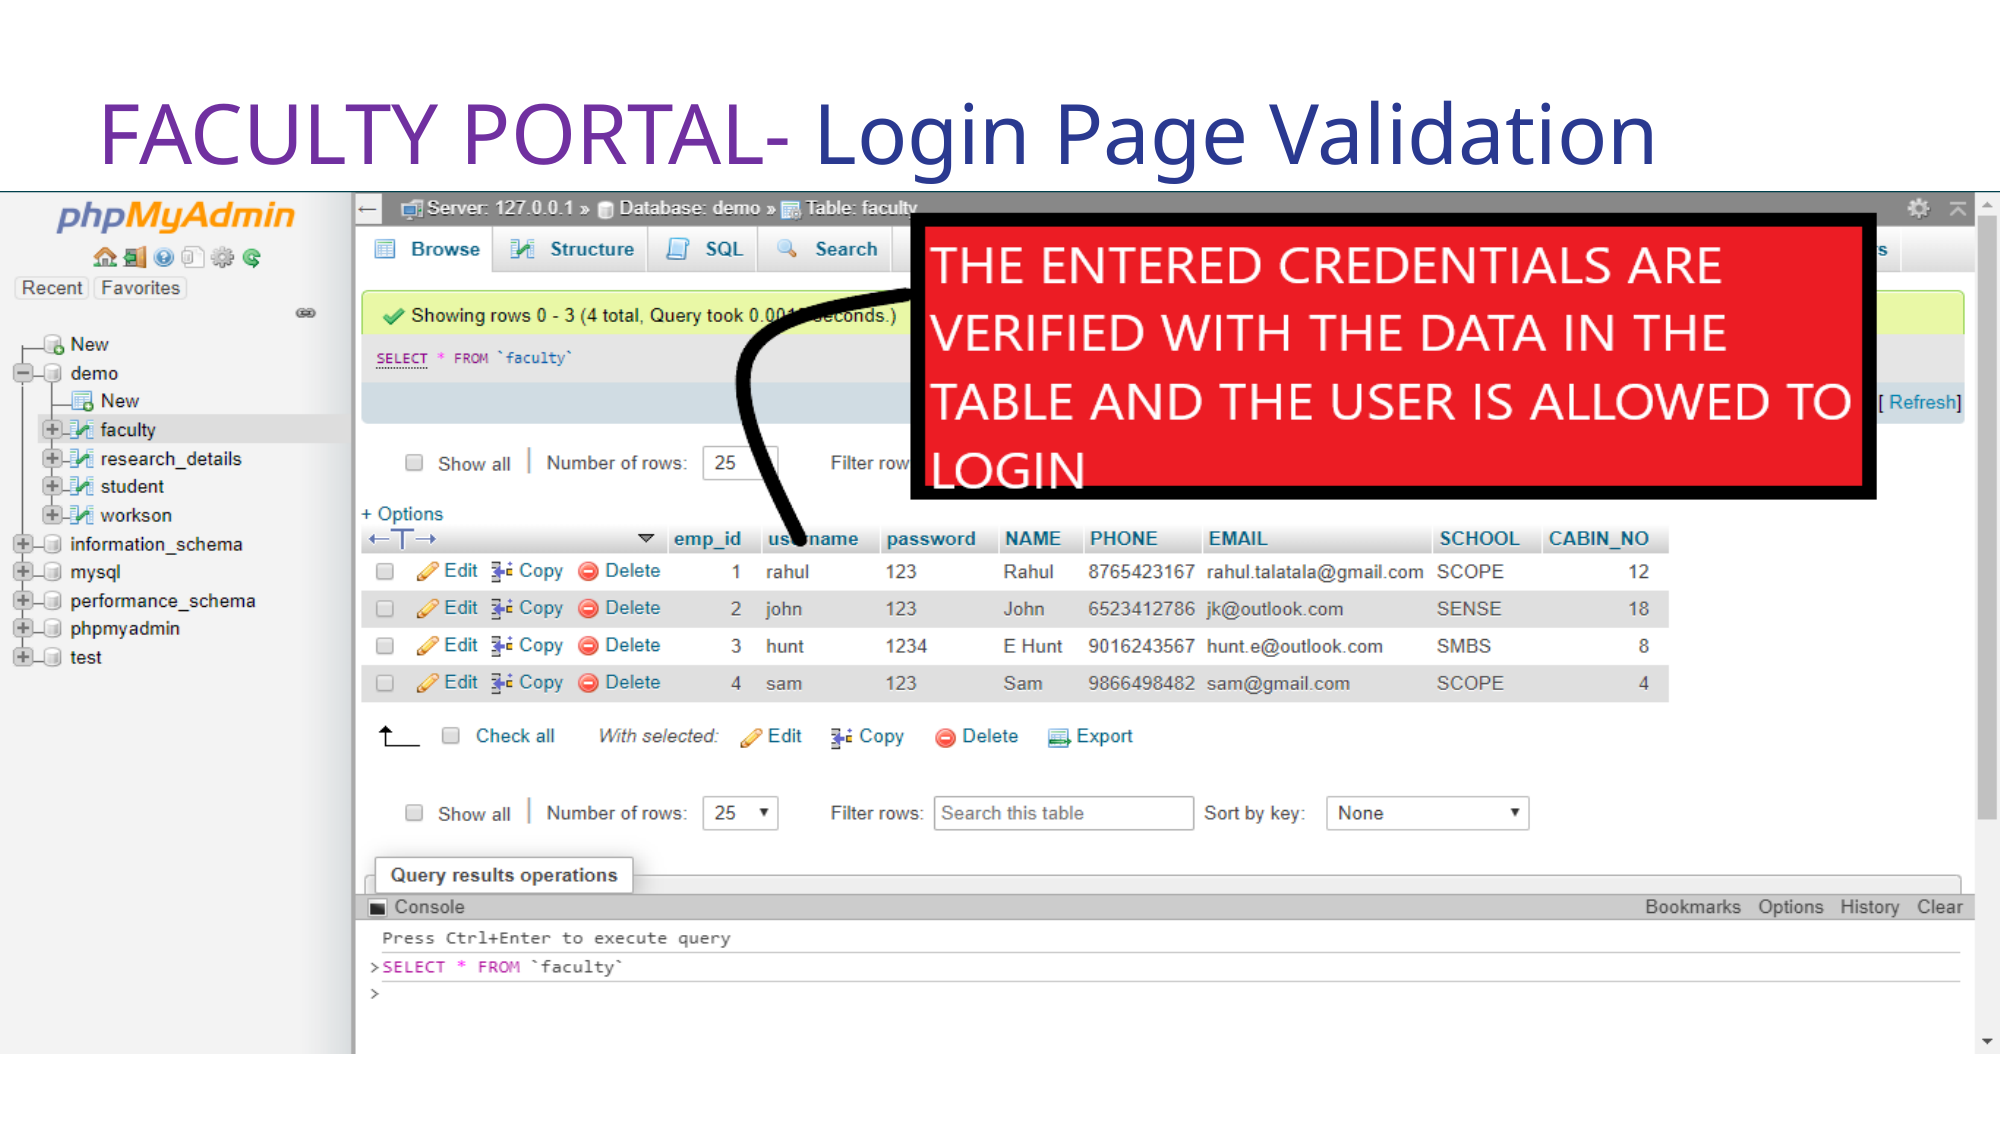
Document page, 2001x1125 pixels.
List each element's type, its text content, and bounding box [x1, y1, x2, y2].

title FACULTY PORTAL- Login Page Validation [82, 24, 1808, 189]
picture [0, 191, 2000, 1054]
